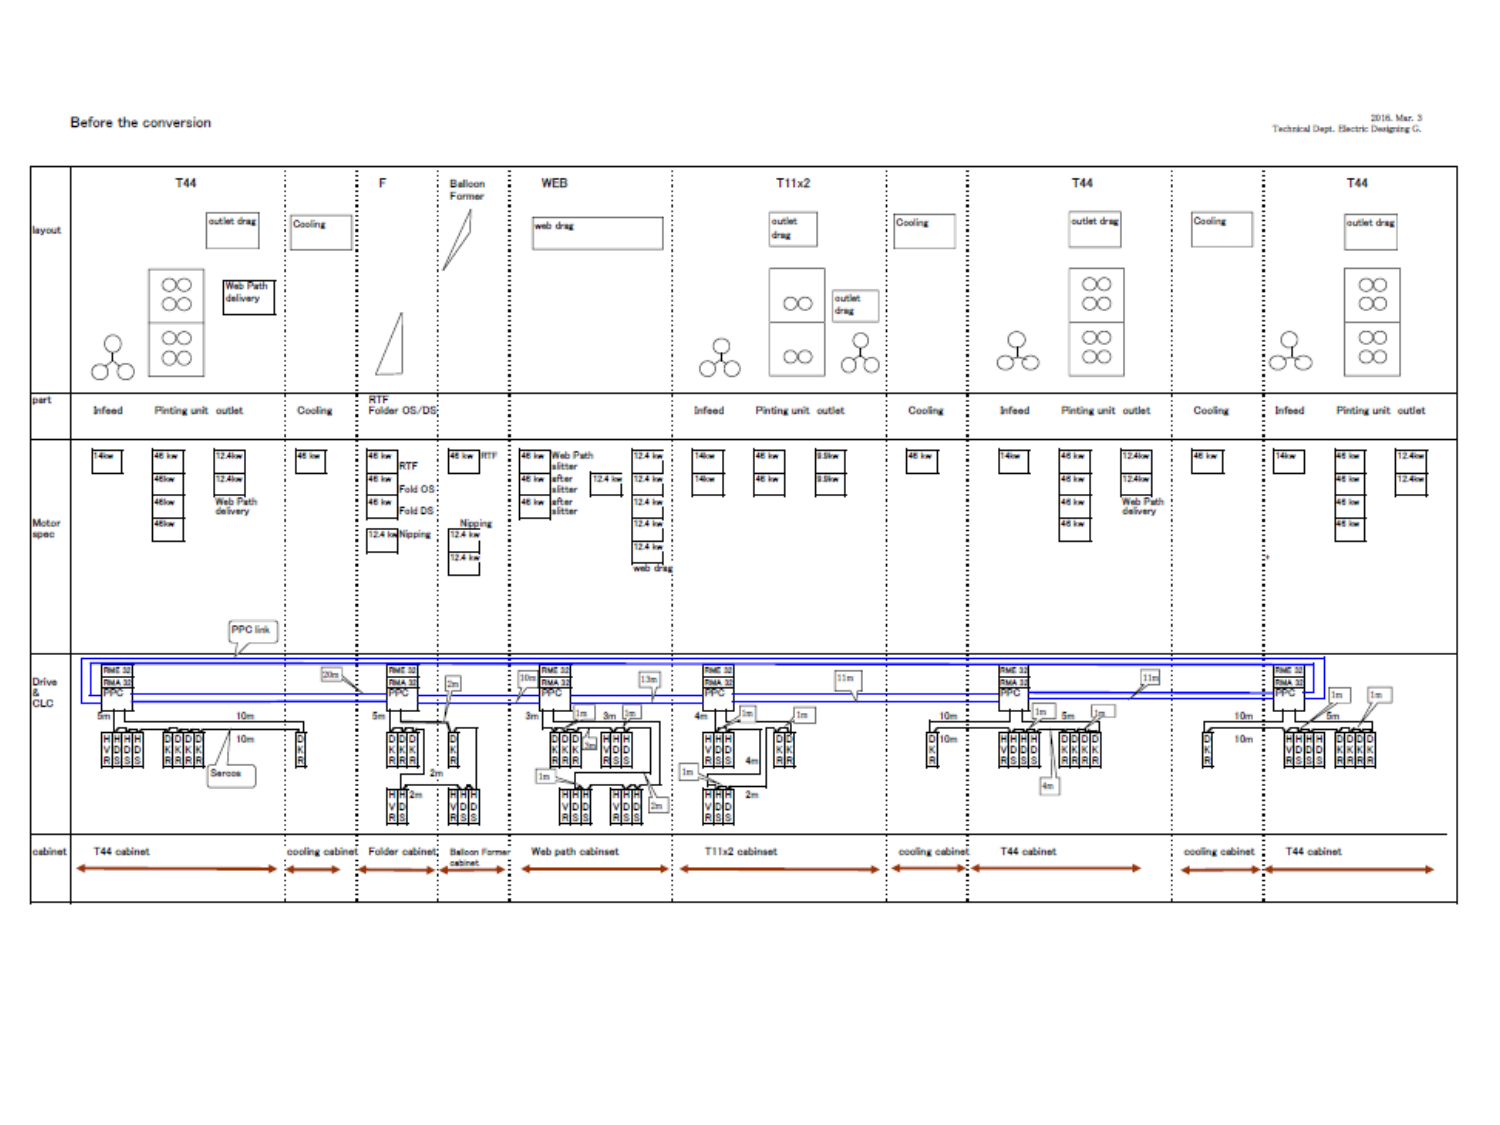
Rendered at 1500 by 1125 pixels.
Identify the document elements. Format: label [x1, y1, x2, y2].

list [7, 71, 1490, 951]
